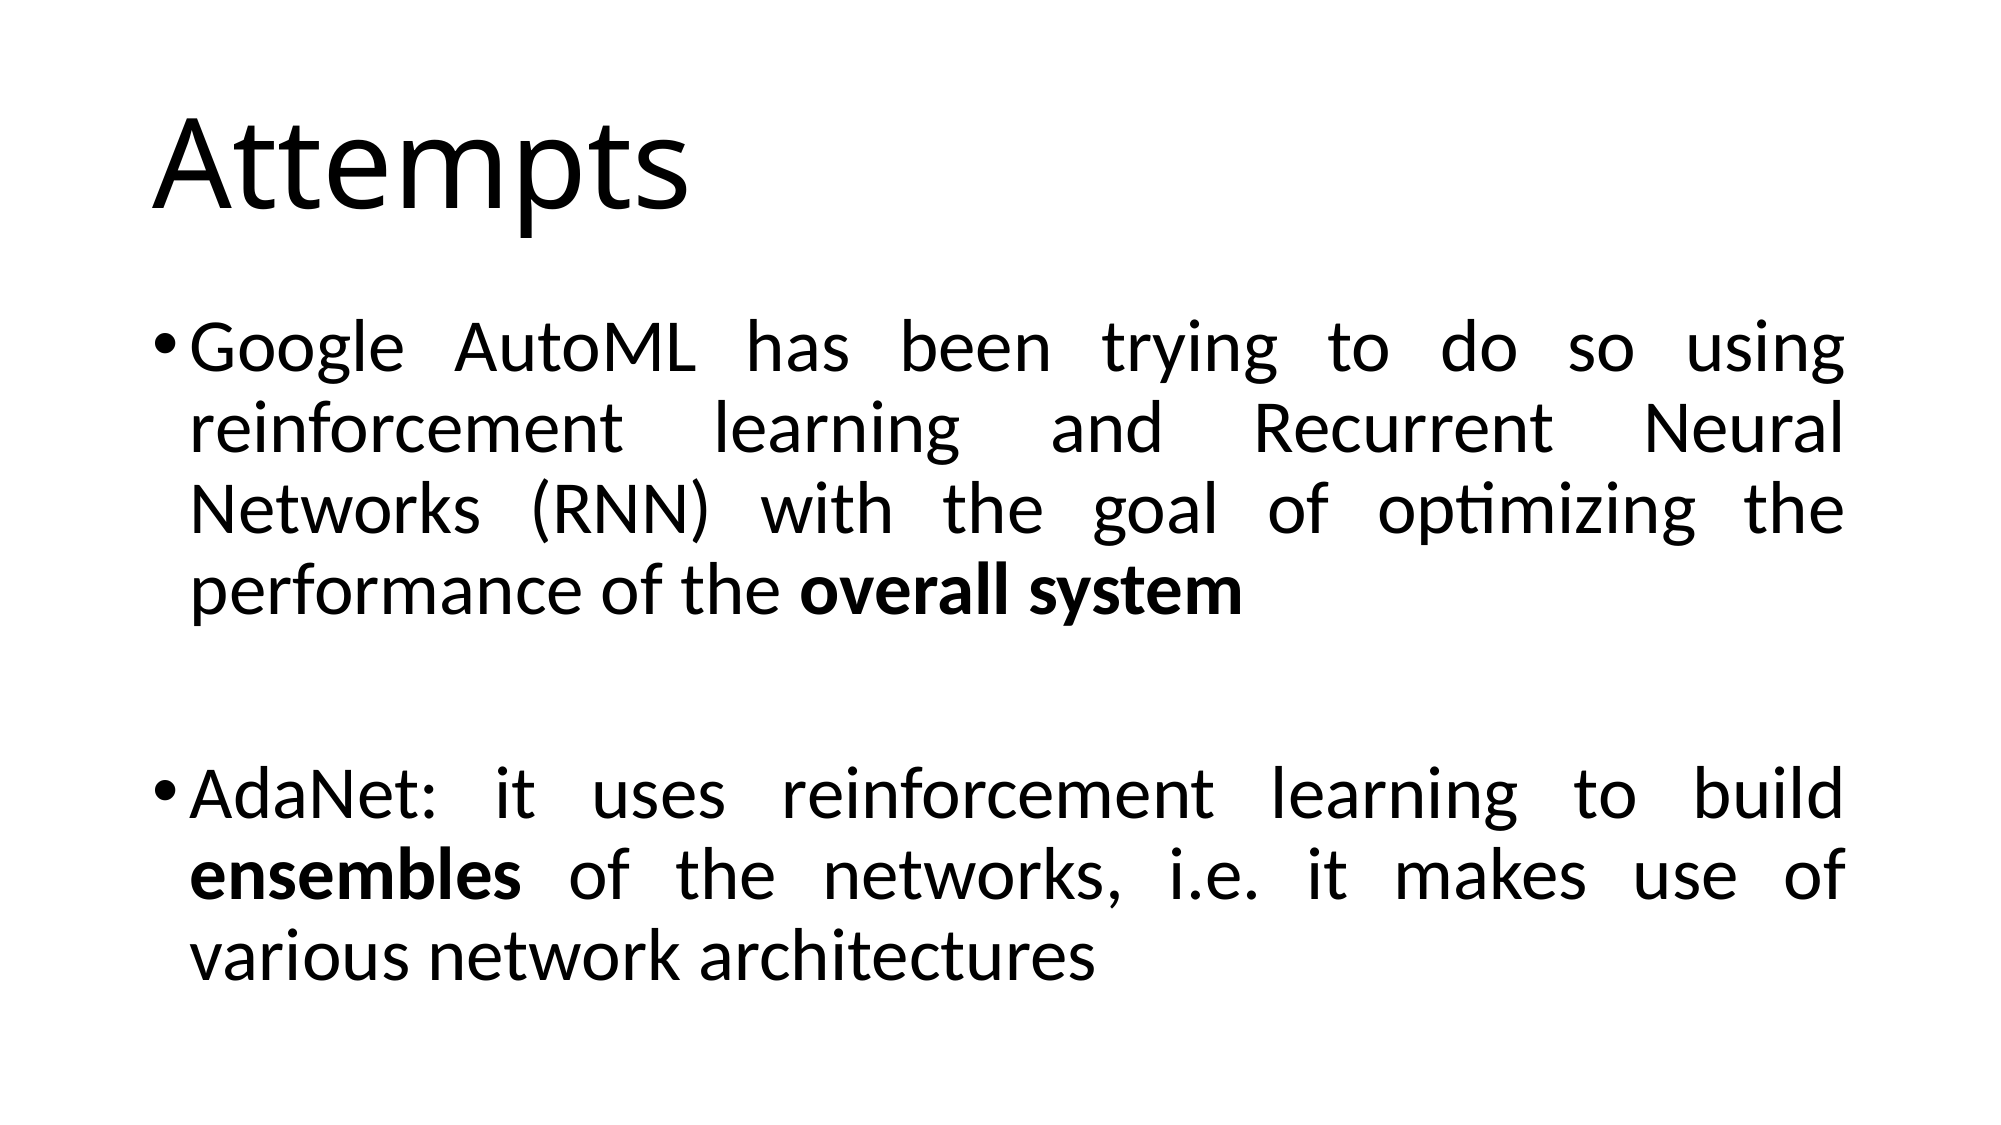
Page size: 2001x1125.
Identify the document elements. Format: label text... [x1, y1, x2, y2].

list Google AutoML has been trying to do so using reinforcement learning and Recurrent Neural Networks (RNN) with the goal of optimizing the performance of the overall system AdaNet: it uses reinforcement learning to build ensembles of the networks, i.e. it makes use of various network architectures [137, 299, 1863, 1014]
title Attempts [137, 59, 1863, 278]
